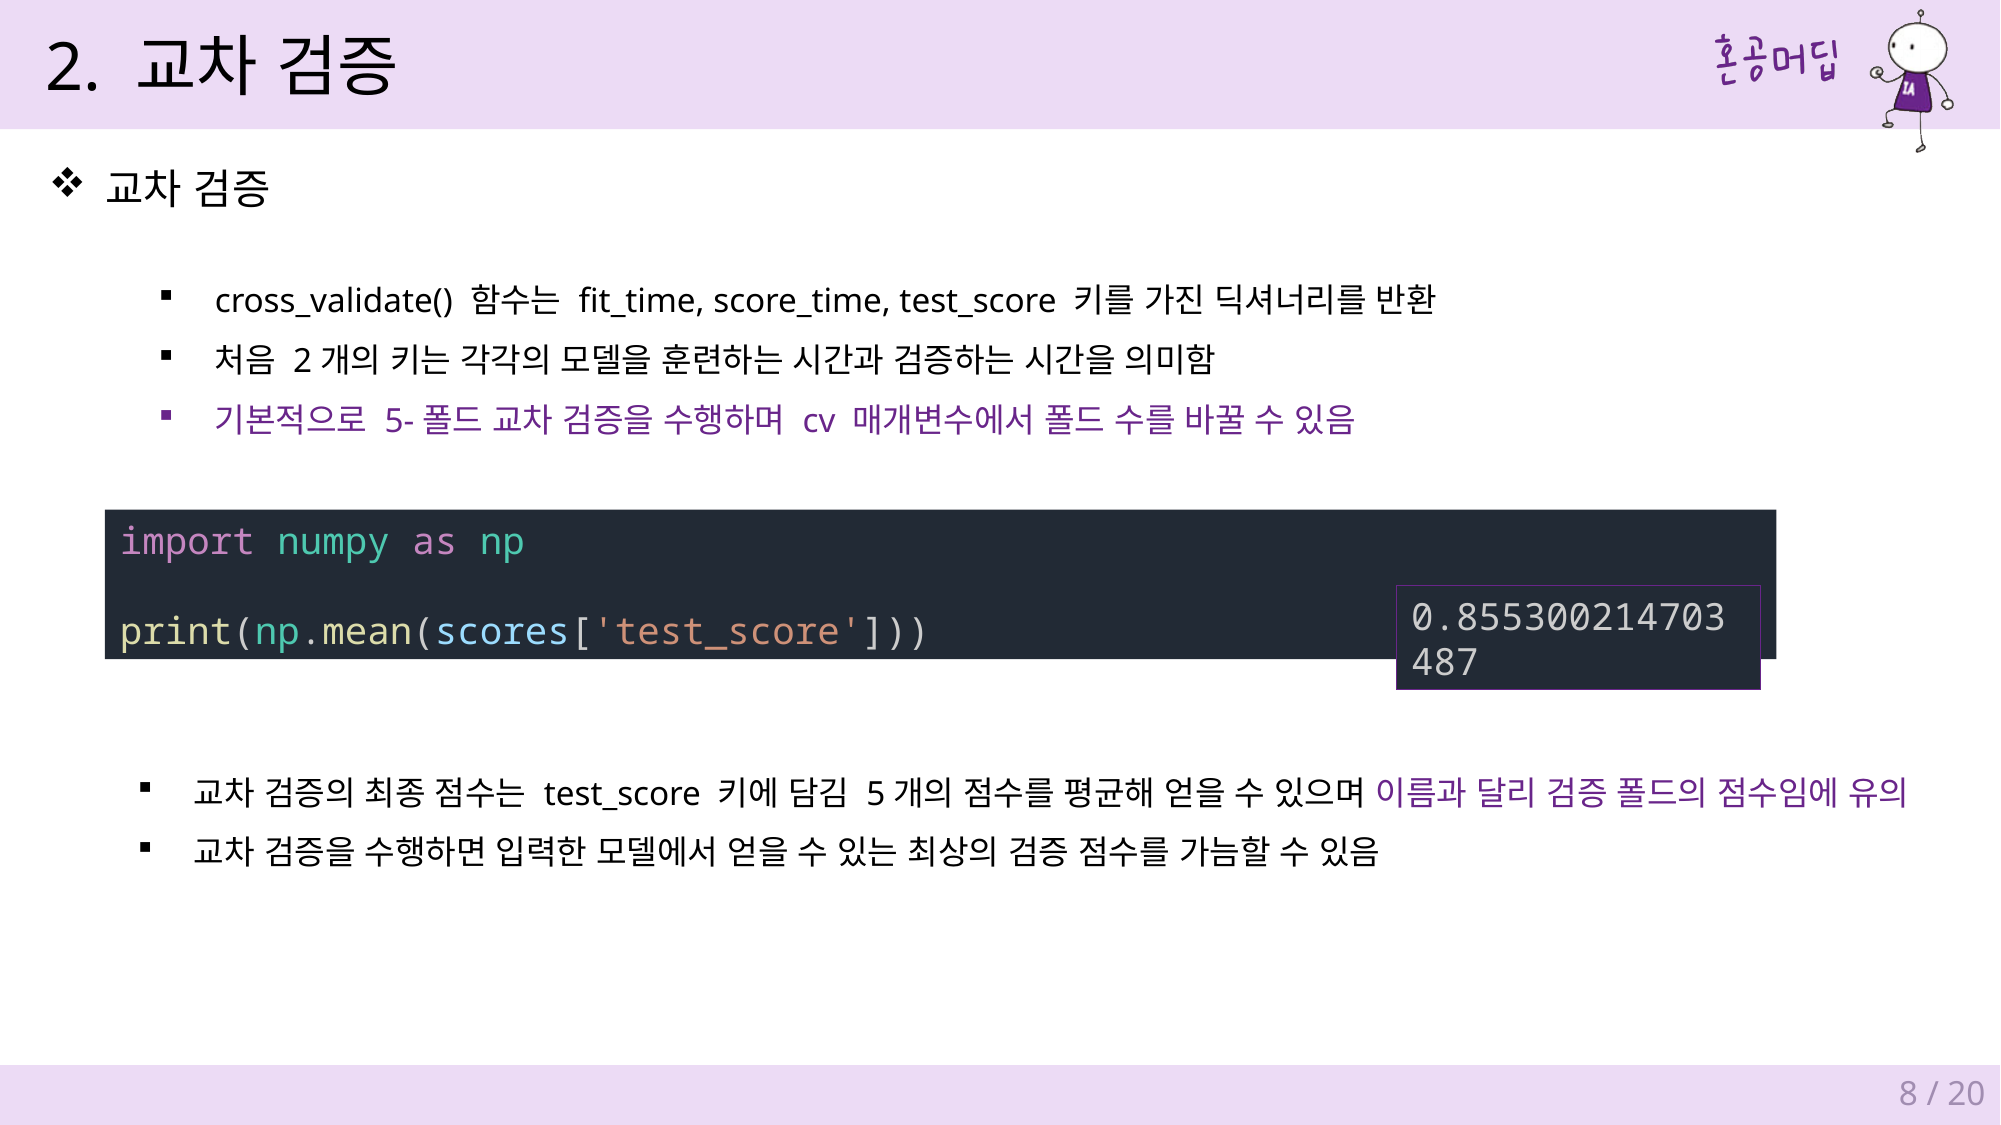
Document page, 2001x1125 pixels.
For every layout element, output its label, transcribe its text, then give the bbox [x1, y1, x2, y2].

text_box 교차 검증의 최종 점수는 test_score 키에 담김 5개의 점수를 평균해 얻을 수 있으며 이름과 달리 검증 폴드의 점수임에 유의 교차 검증을 수행하면 입력한 모델에서 얻을 수 있는 최상의 검증 점수를 가늠할 수 있음 [122, 744, 1926, 880]
text_box 2. 교차 검증 [30, 16, 415, 112]
slide_number 8 / 20 [1550, 1065, 2000, 1125]
picture [1710, 0, 1841, 130]
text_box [104, 509, 1777, 662]
text_box 교차 검증 [34, 130, 286, 220]
text_box cross_validate() 함수는 fit_time, score_time, test_score 키를 가진 딕셔너리를 반환 처음 2개의 키는 각각의 모델을 훈련하는 시간과 검증하는 시간을 의미함 기본적으로 5-폴드 교차 검증을 수행하며 cv 매개변수에서 폴드 수를 바꿀 수 있음 [143, 252, 1453, 447]
picture [1868, 7, 1956, 155]
